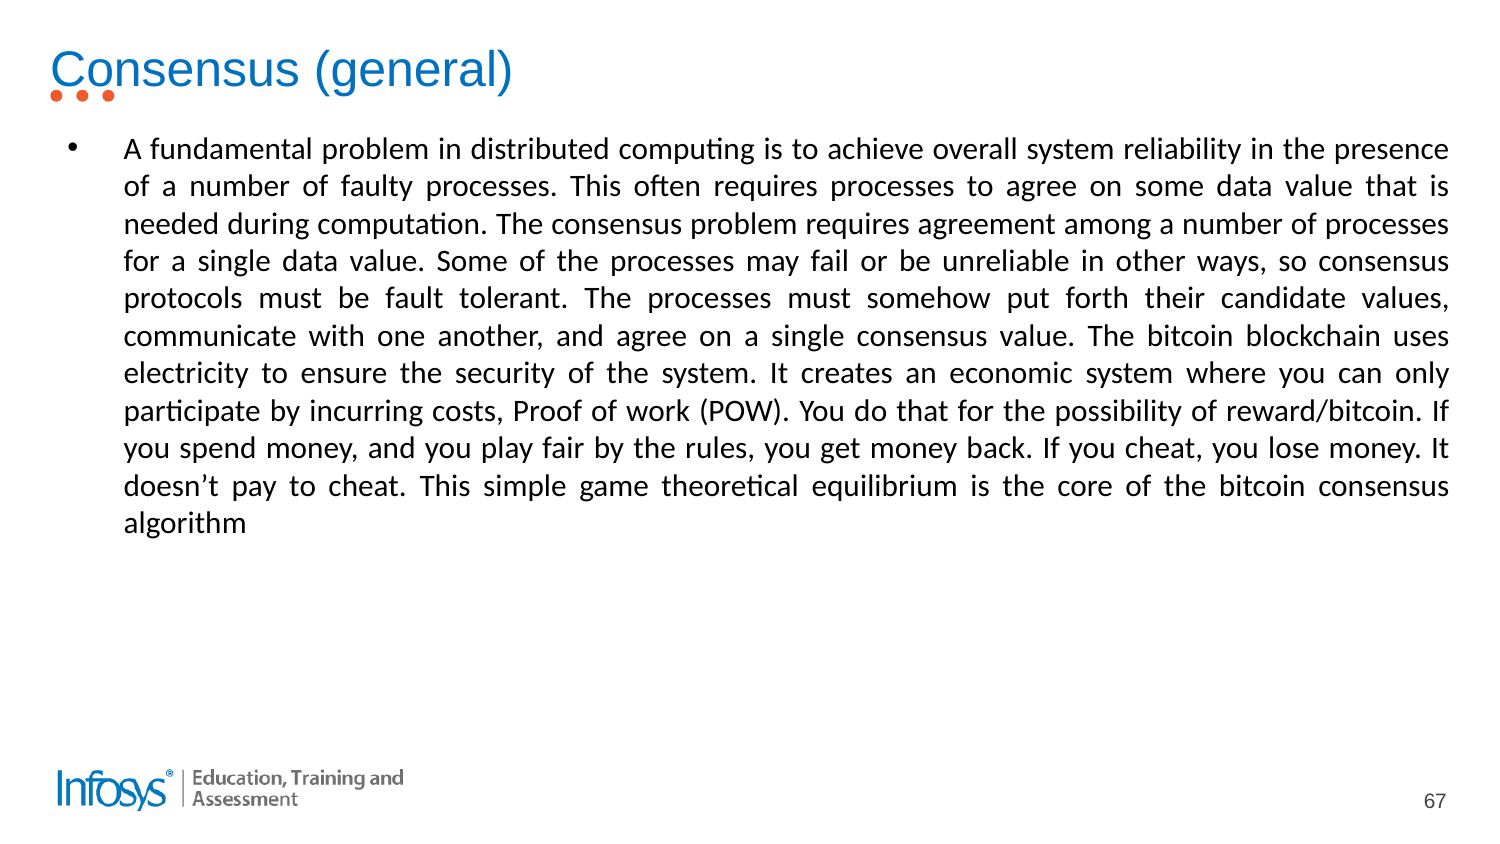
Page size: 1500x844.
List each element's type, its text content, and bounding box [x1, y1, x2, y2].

title Consensus (general) [35, 29, 1467, 104]
text_box A fundamental problem in distributed computing is to achieve overall system reliability in the presence of a number of faulty processes. This often requires processes to agree on some data value that is needed during computation. The consensus problem requires agreement among a number of processes for a single data value. Some of the processes may fail or be unreliable in other ways, so consensus protocols must be fault tolerant. The processes must somehow put forth their candidate values, communicate with one another, and agree on a single consensus value. The bitcoin blockchain uses electricity to ensure the security of the system. It creates an economic system where you can only participate by incurring costs, Proof of work (POW). You do that for the possibility of reward/bitcoin. If you spend money, and you play fair by the rules, you get money back. If you cheat, you lose money. It doesn’t pay to cheat. This simple game theoretical equilibrium is the core of the bitcoin consensus algorithm [52, 120, 1467, 722]
slide_number 67 [1384, 780, 1462, 826]
picture [49, 761, 410, 811]
